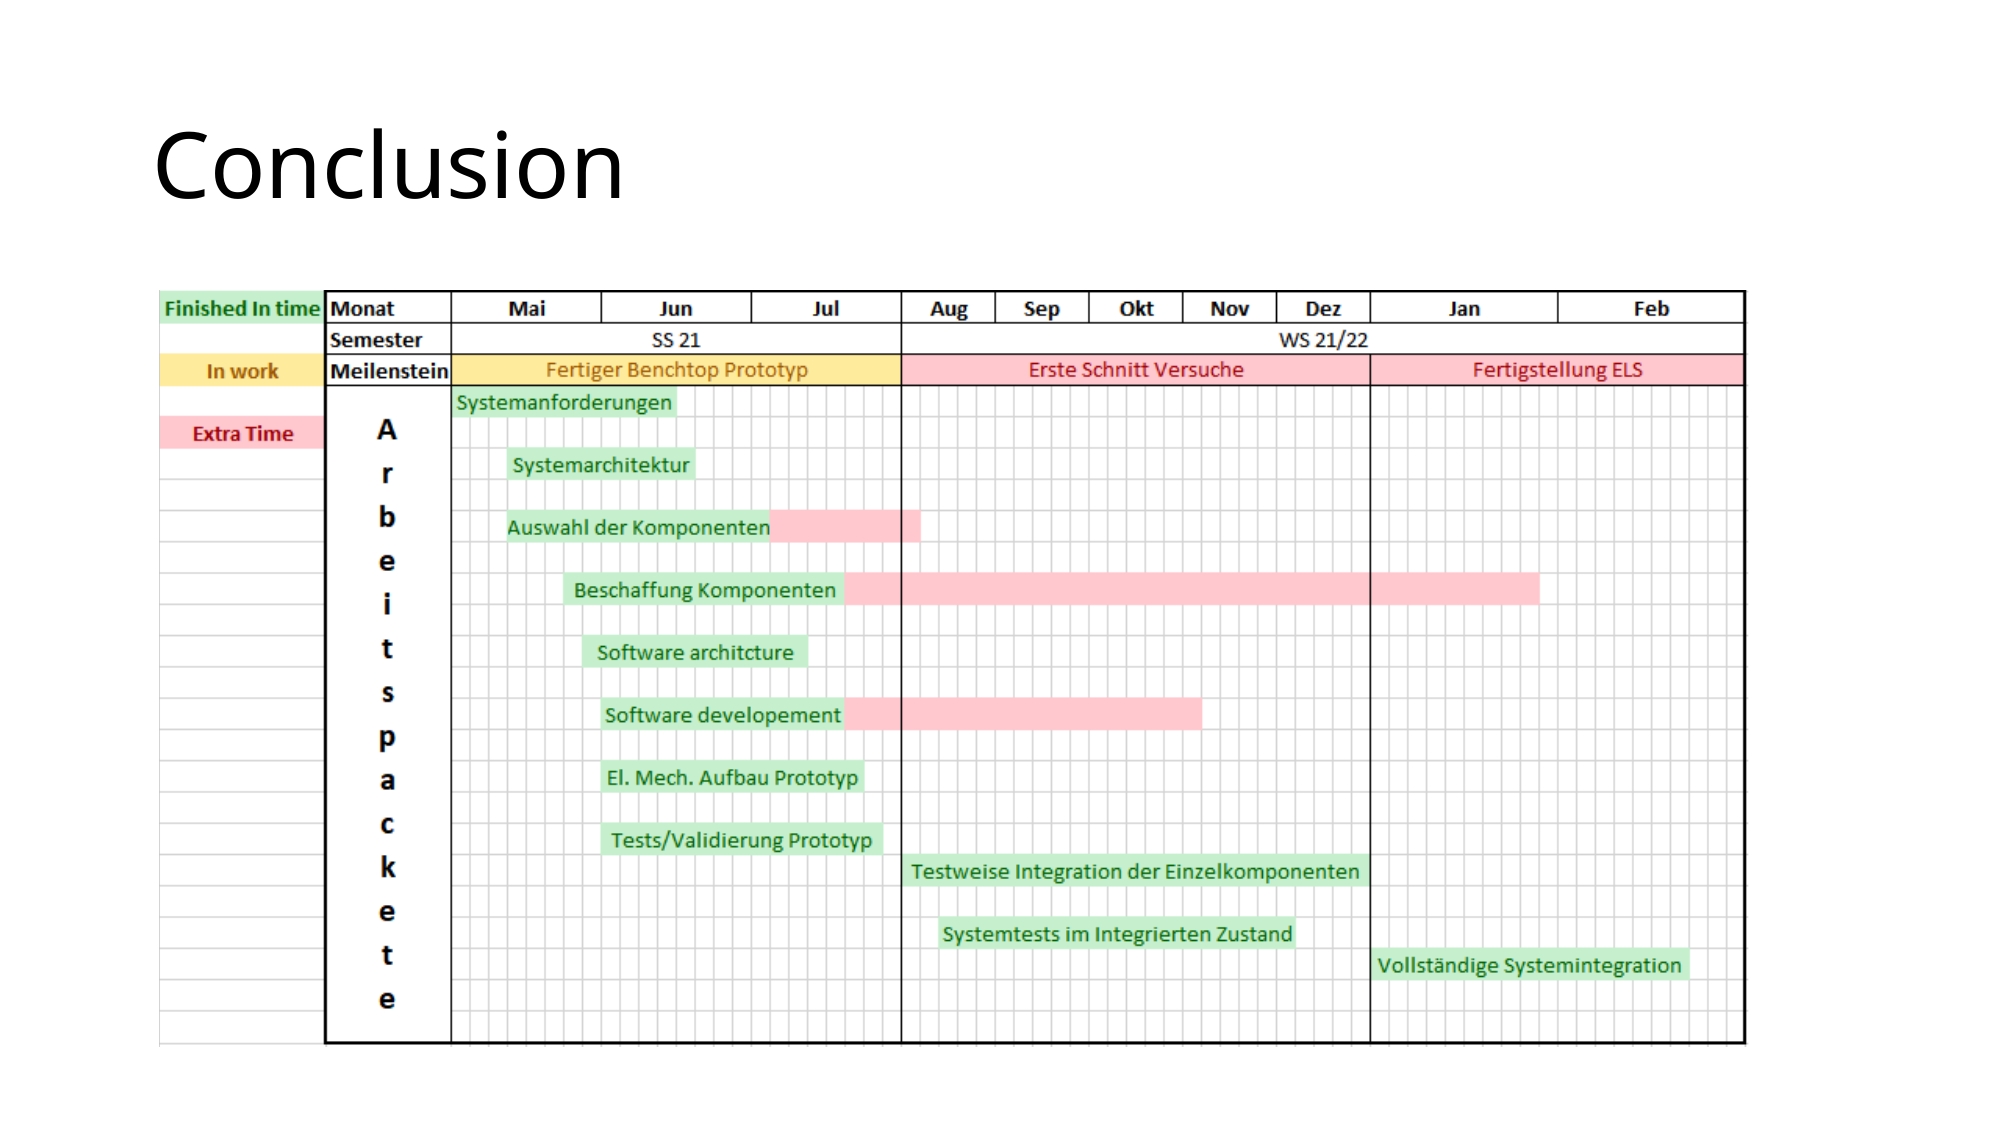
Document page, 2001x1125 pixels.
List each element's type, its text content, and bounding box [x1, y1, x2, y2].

title Conclusion [137, 59, 1863, 278]
picture [159, 289, 1749, 1047]
